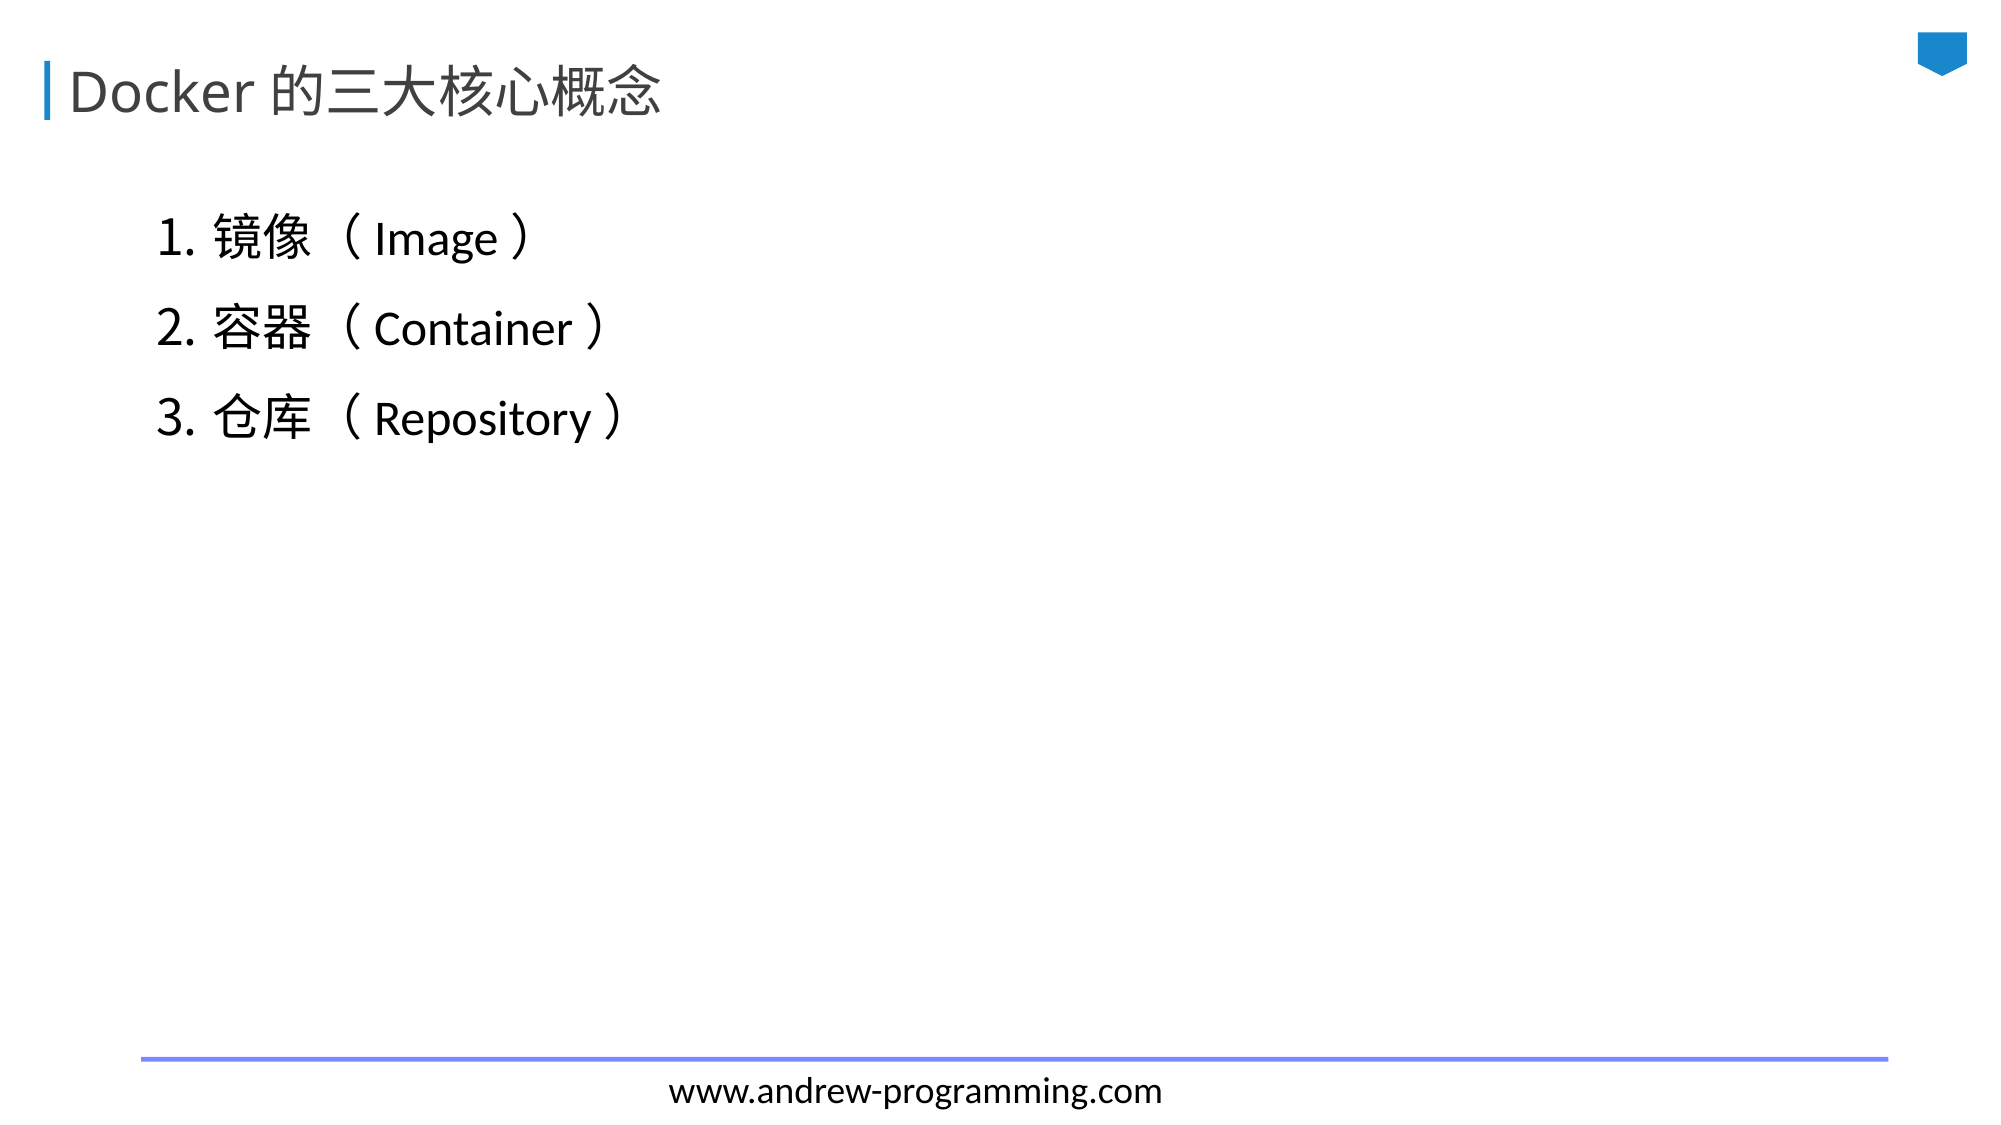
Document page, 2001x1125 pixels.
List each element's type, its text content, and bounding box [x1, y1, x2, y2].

title Docker的三大核心概念 [53, 47, 1779, 141]
text_box 镜像（Image） 容器（Container） 仓库（Repository） [141, 168, 1175, 454]
text_box www.andrew-programming.com [654, 1059, 1179, 1119]
